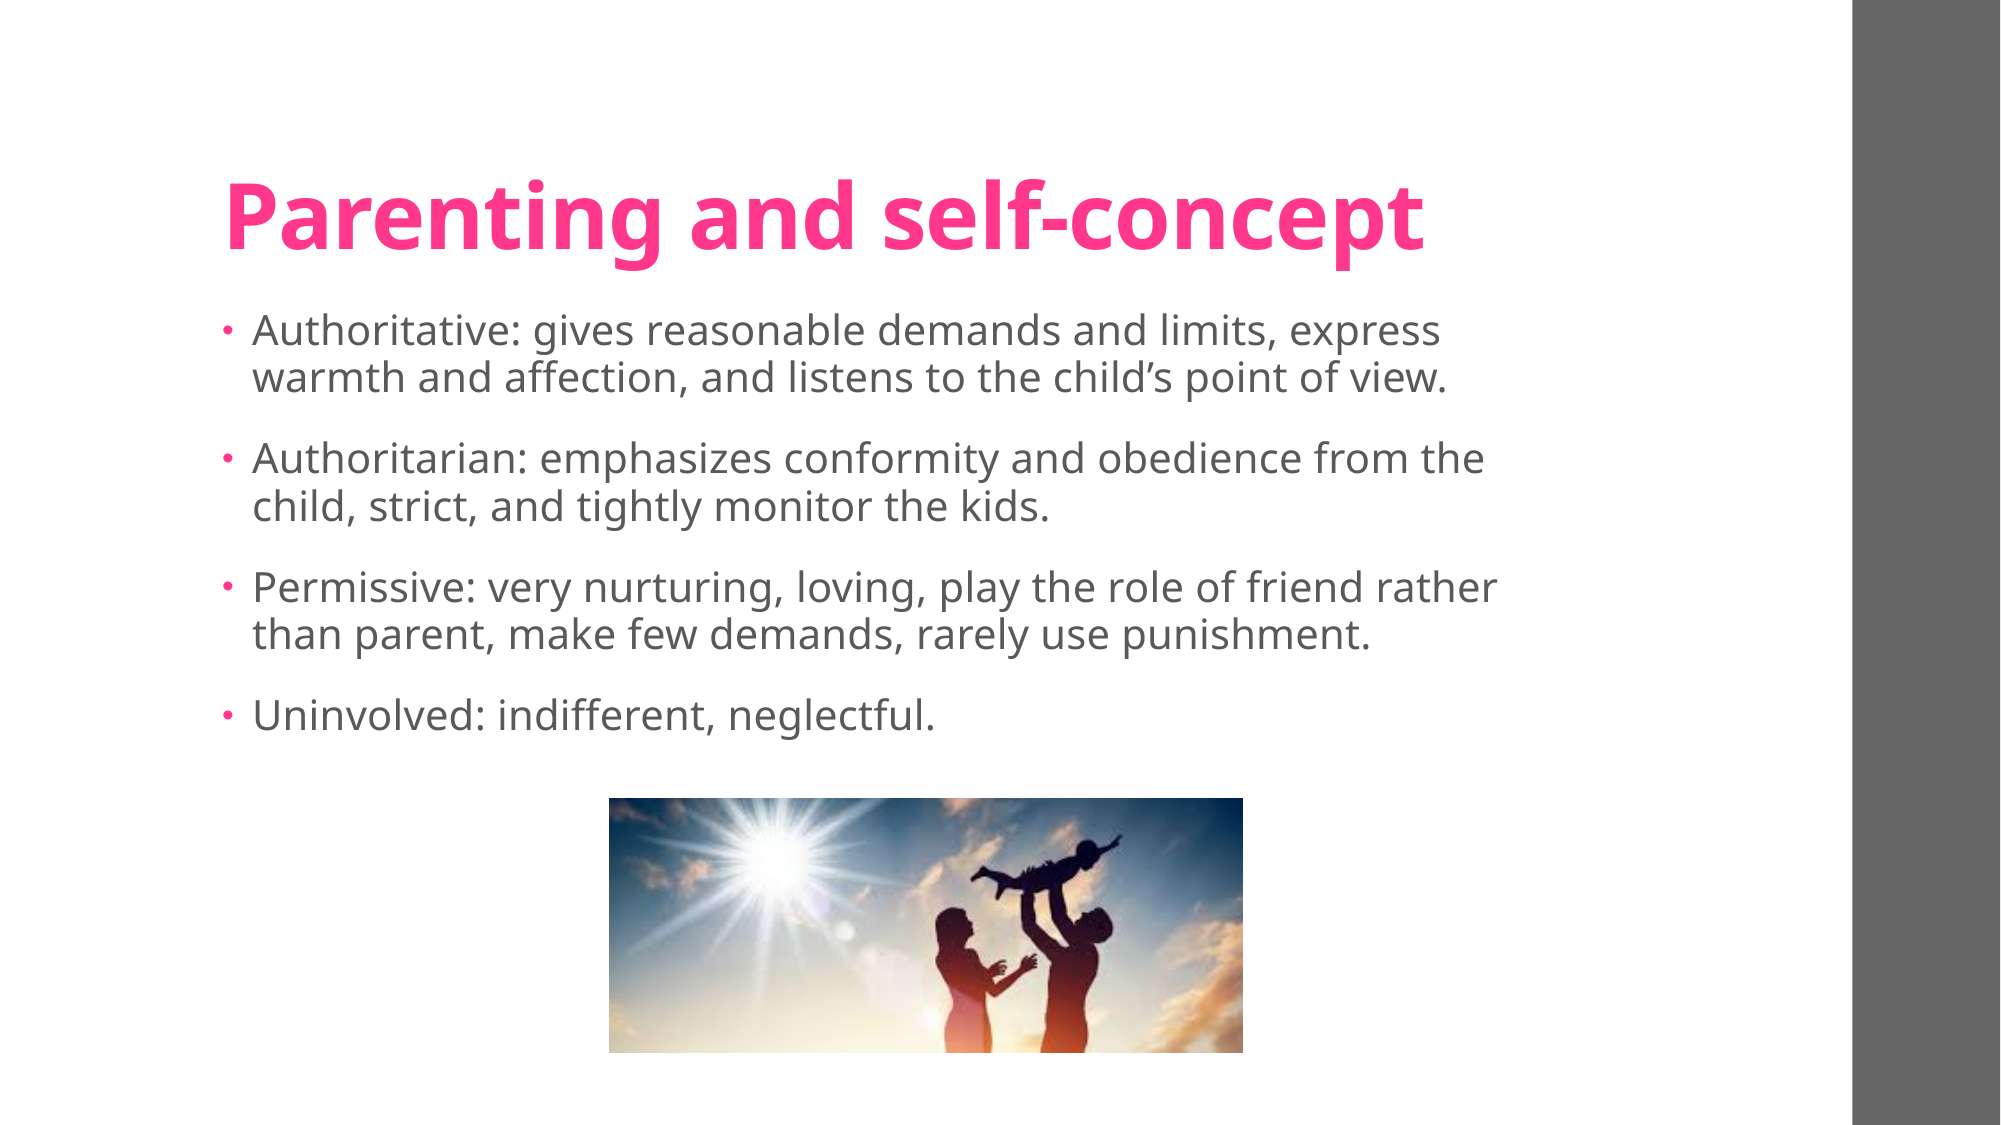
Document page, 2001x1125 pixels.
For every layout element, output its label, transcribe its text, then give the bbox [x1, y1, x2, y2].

list Authoritative: gives reasonable demands and limits, express warmth and affection, and listens to the child’s point of view. Authoritarian: emphasizes conformity and obedience from the child, strict, and tightly monitor the kids. Permissive: very nurturing, loving, play the role of friend rather than parent, make few demands, rarely use punishment. Uninvolved: indifferent, neglectful. [206, 299, 1617, 1014]
title Parenting and self-concept [206, 43, 1797, 278]
picture [609, 798, 1244, 1053]
